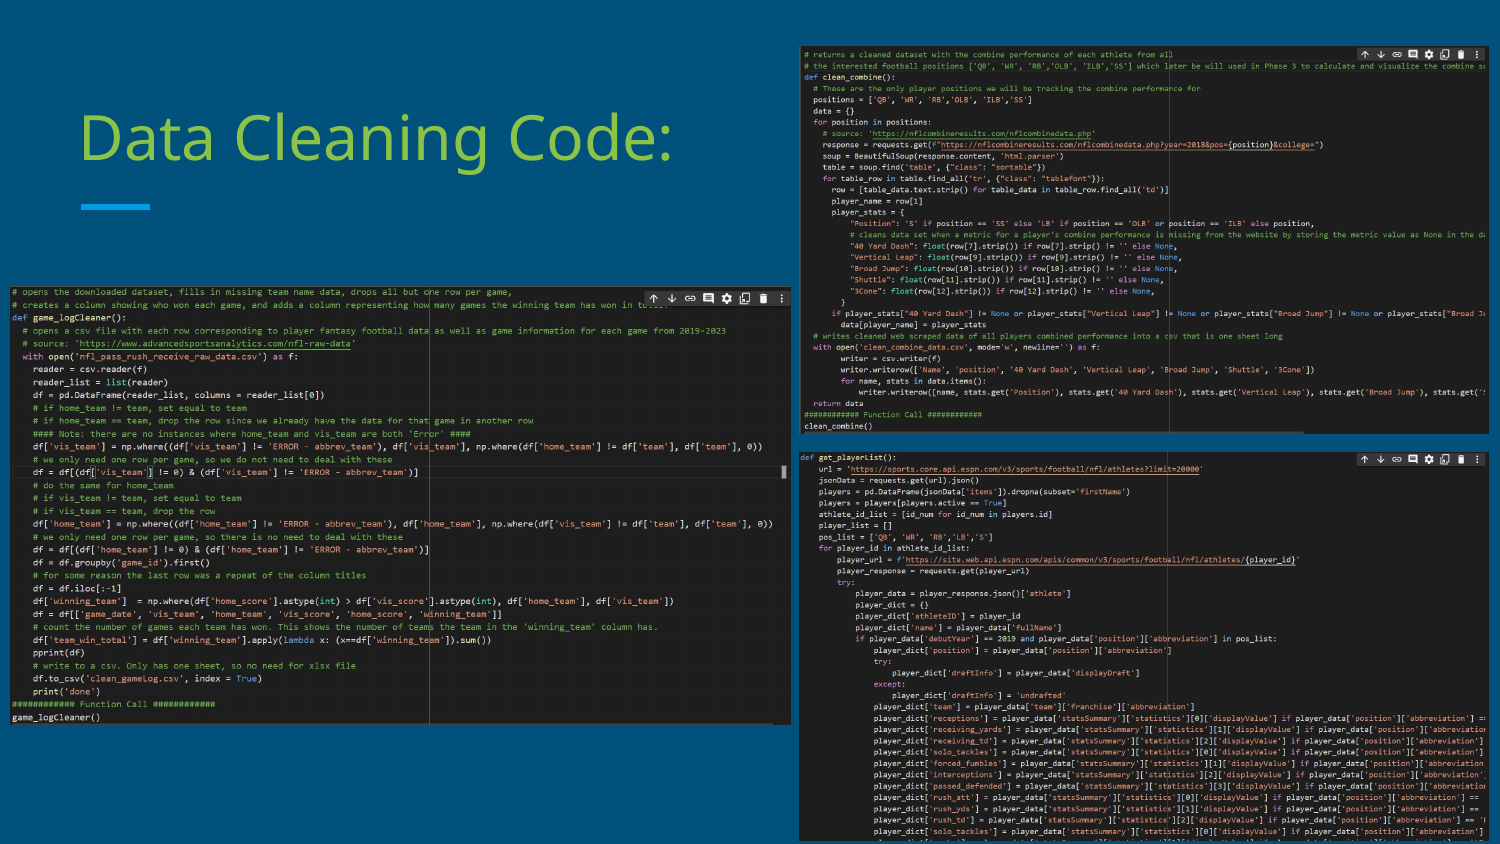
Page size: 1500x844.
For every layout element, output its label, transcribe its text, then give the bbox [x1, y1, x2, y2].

picture [11, 287, 790, 724]
picture [800, 453, 1488, 840]
picture [800, 47, 1488, 433]
title Data Cleaning Code: [63, 75, 794, 188]
